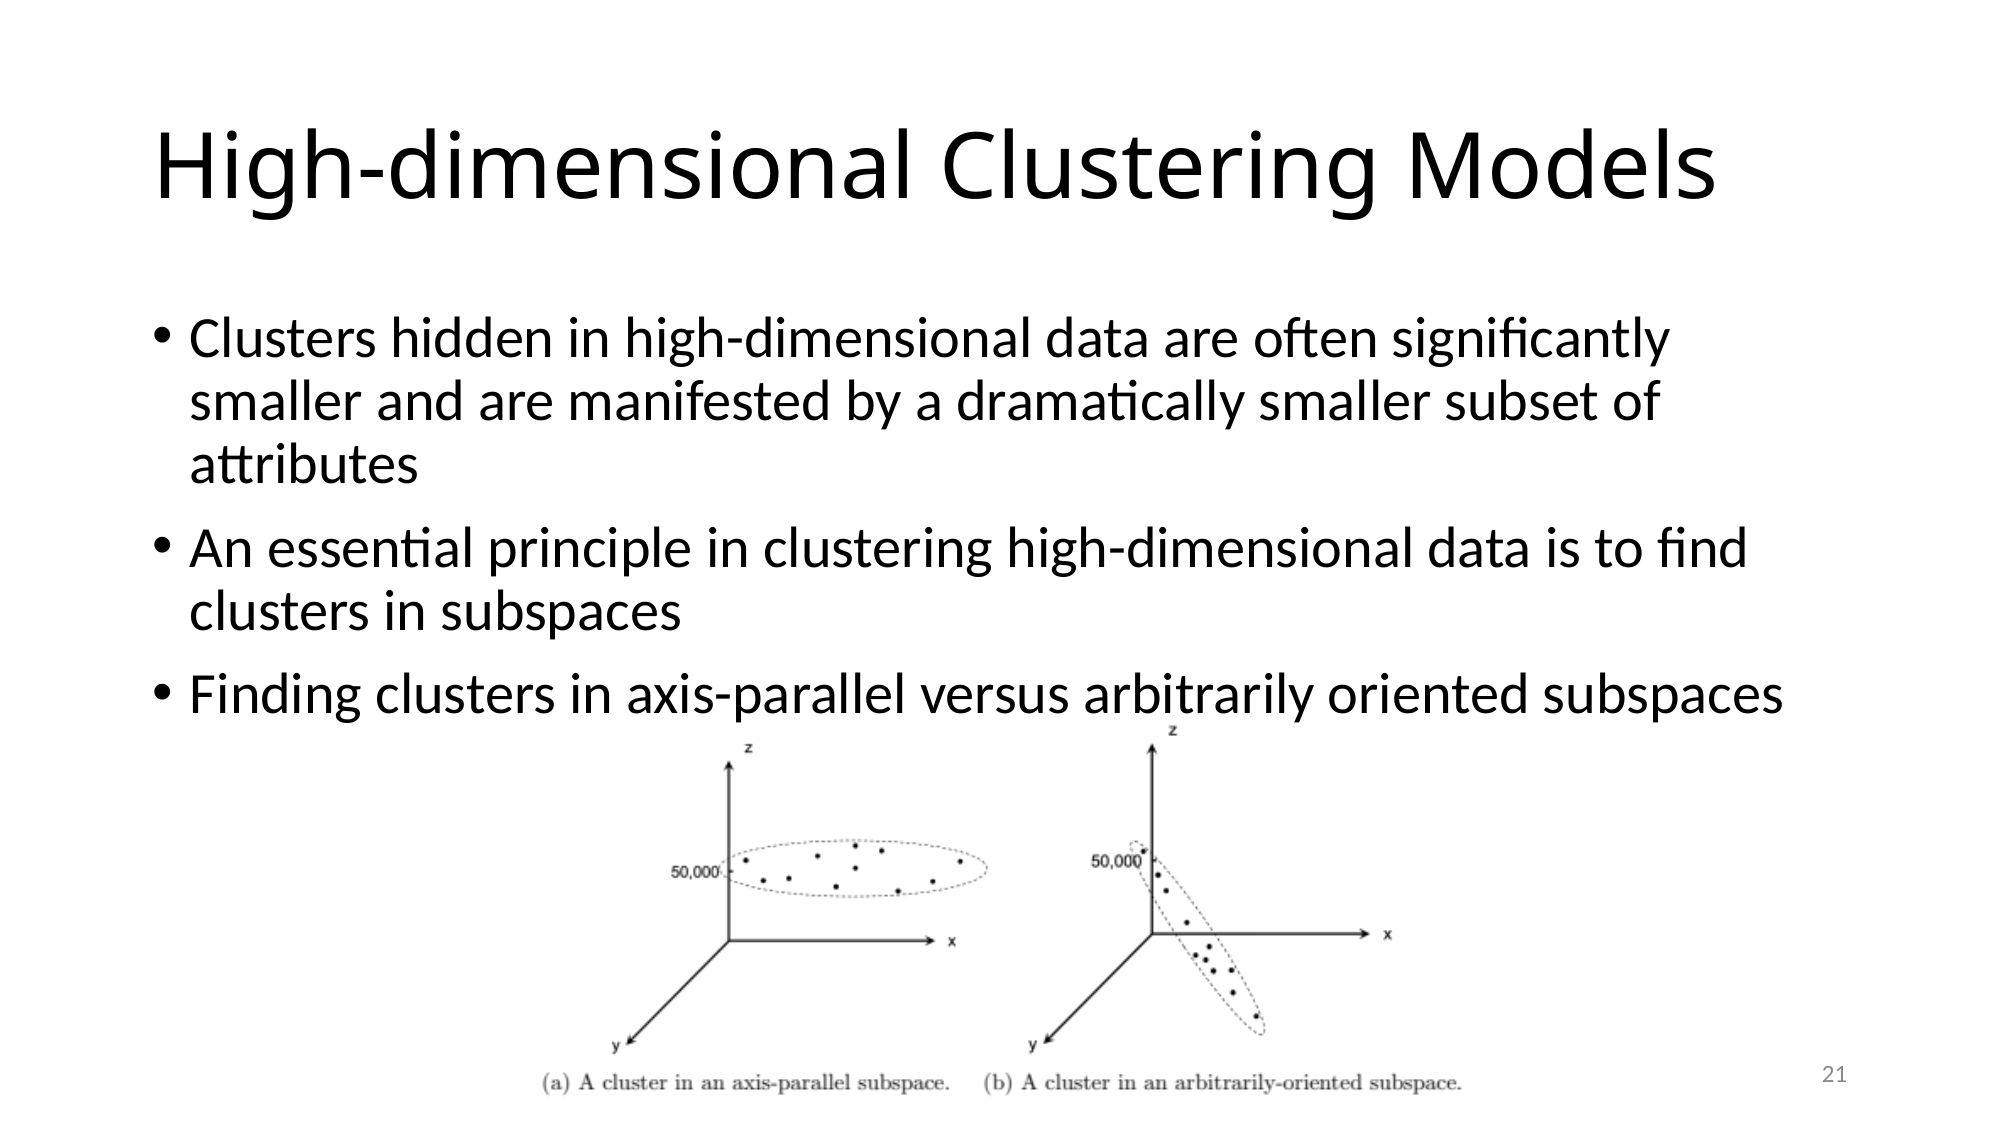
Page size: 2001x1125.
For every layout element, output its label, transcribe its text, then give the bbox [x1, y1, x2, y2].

list Clusters hidden in high-dimensional data are often significantly smaller and are manifested by a dramatically smaller subset of attributes An essential principle in clustering high-dimensional data is to find clusters in subspaces Finding clusters in axis-parallel versus arbitrarily oriented subspaces [137, 299, 1863, 1014]
title High-dimensional Clustering Models [137, 59, 1863, 278]
slide_number 21 [1412, 1042, 1863, 1103]
picture [533, 719, 1467, 1097]
